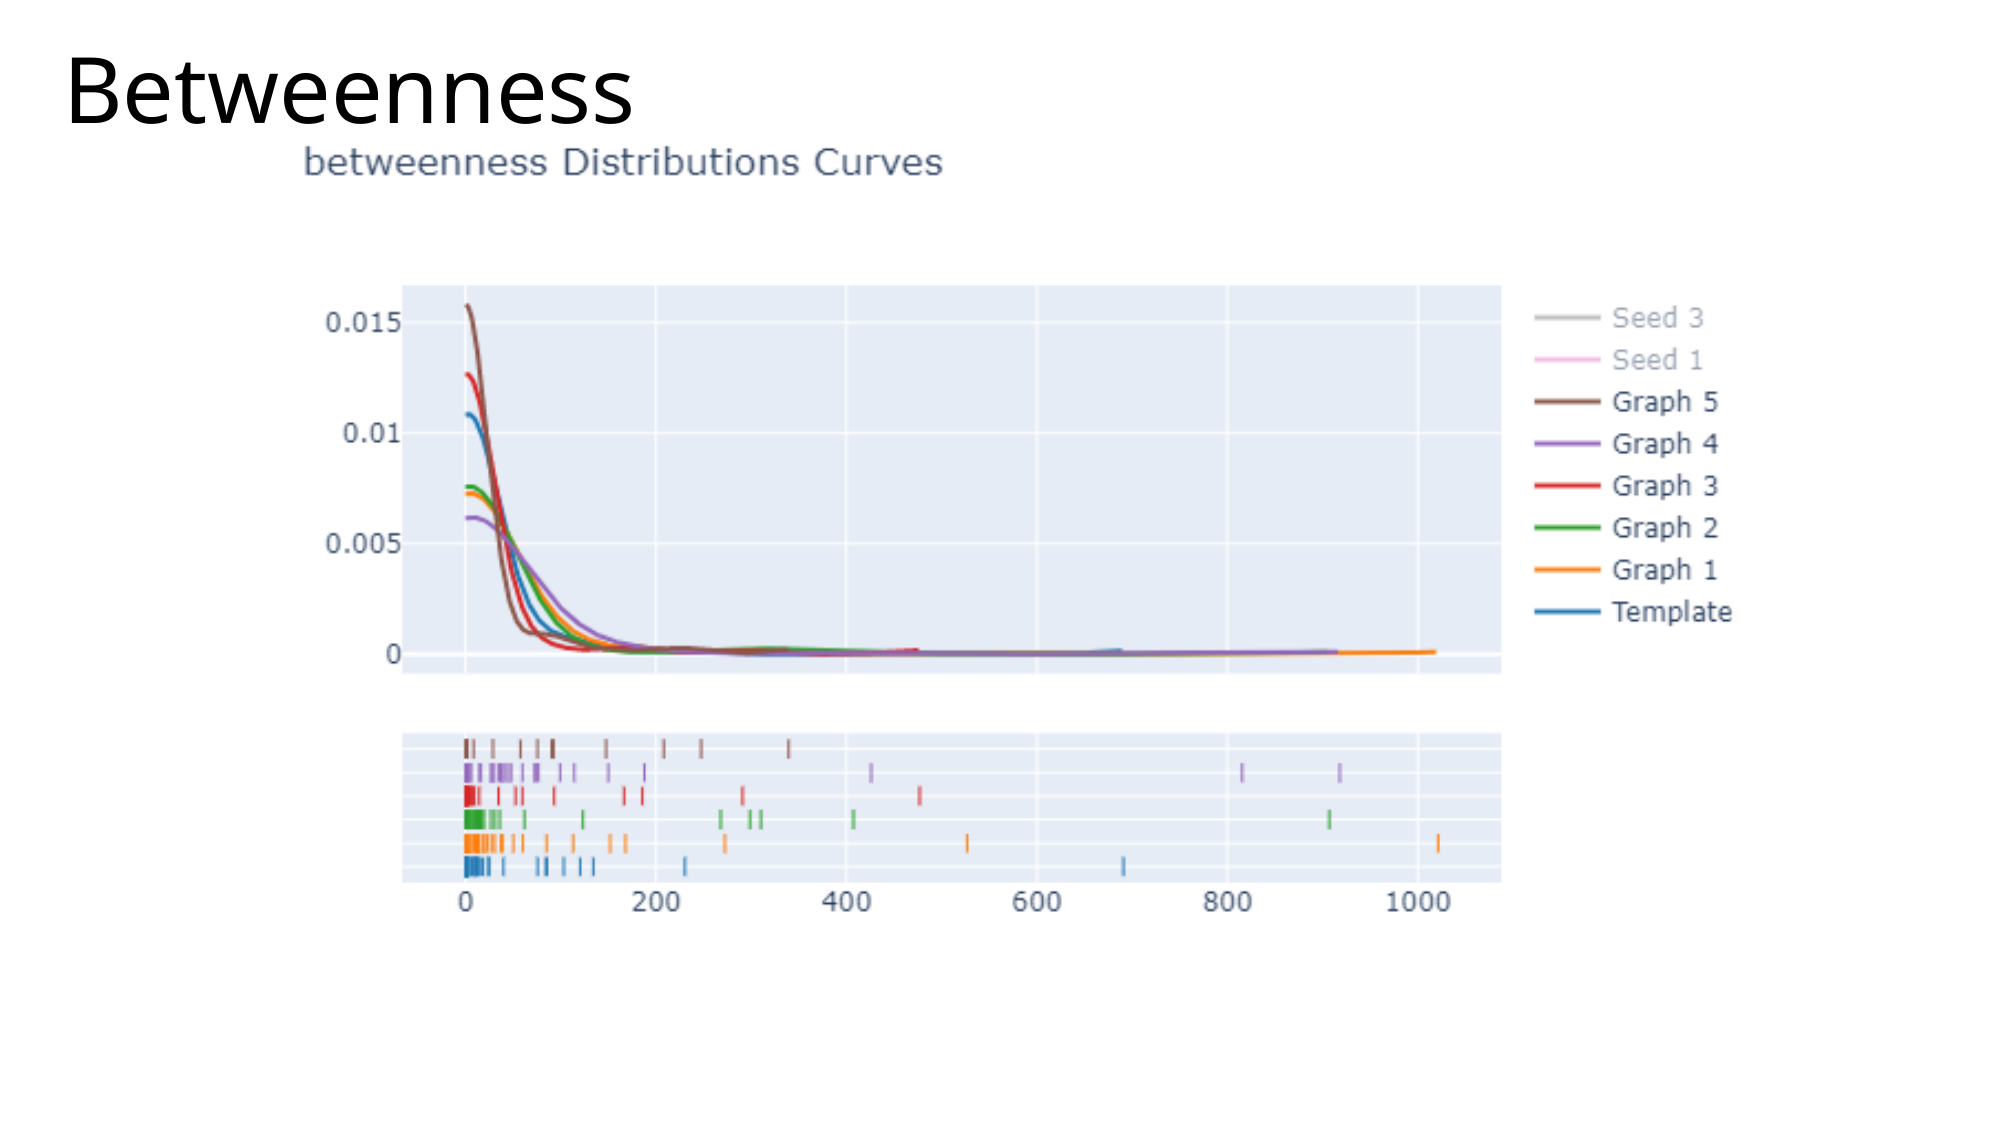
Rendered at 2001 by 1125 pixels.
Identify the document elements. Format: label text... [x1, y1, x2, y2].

text_box Betweenness [48, 36, 1774, 254]
picture [226, 65, 1774, 1060]
